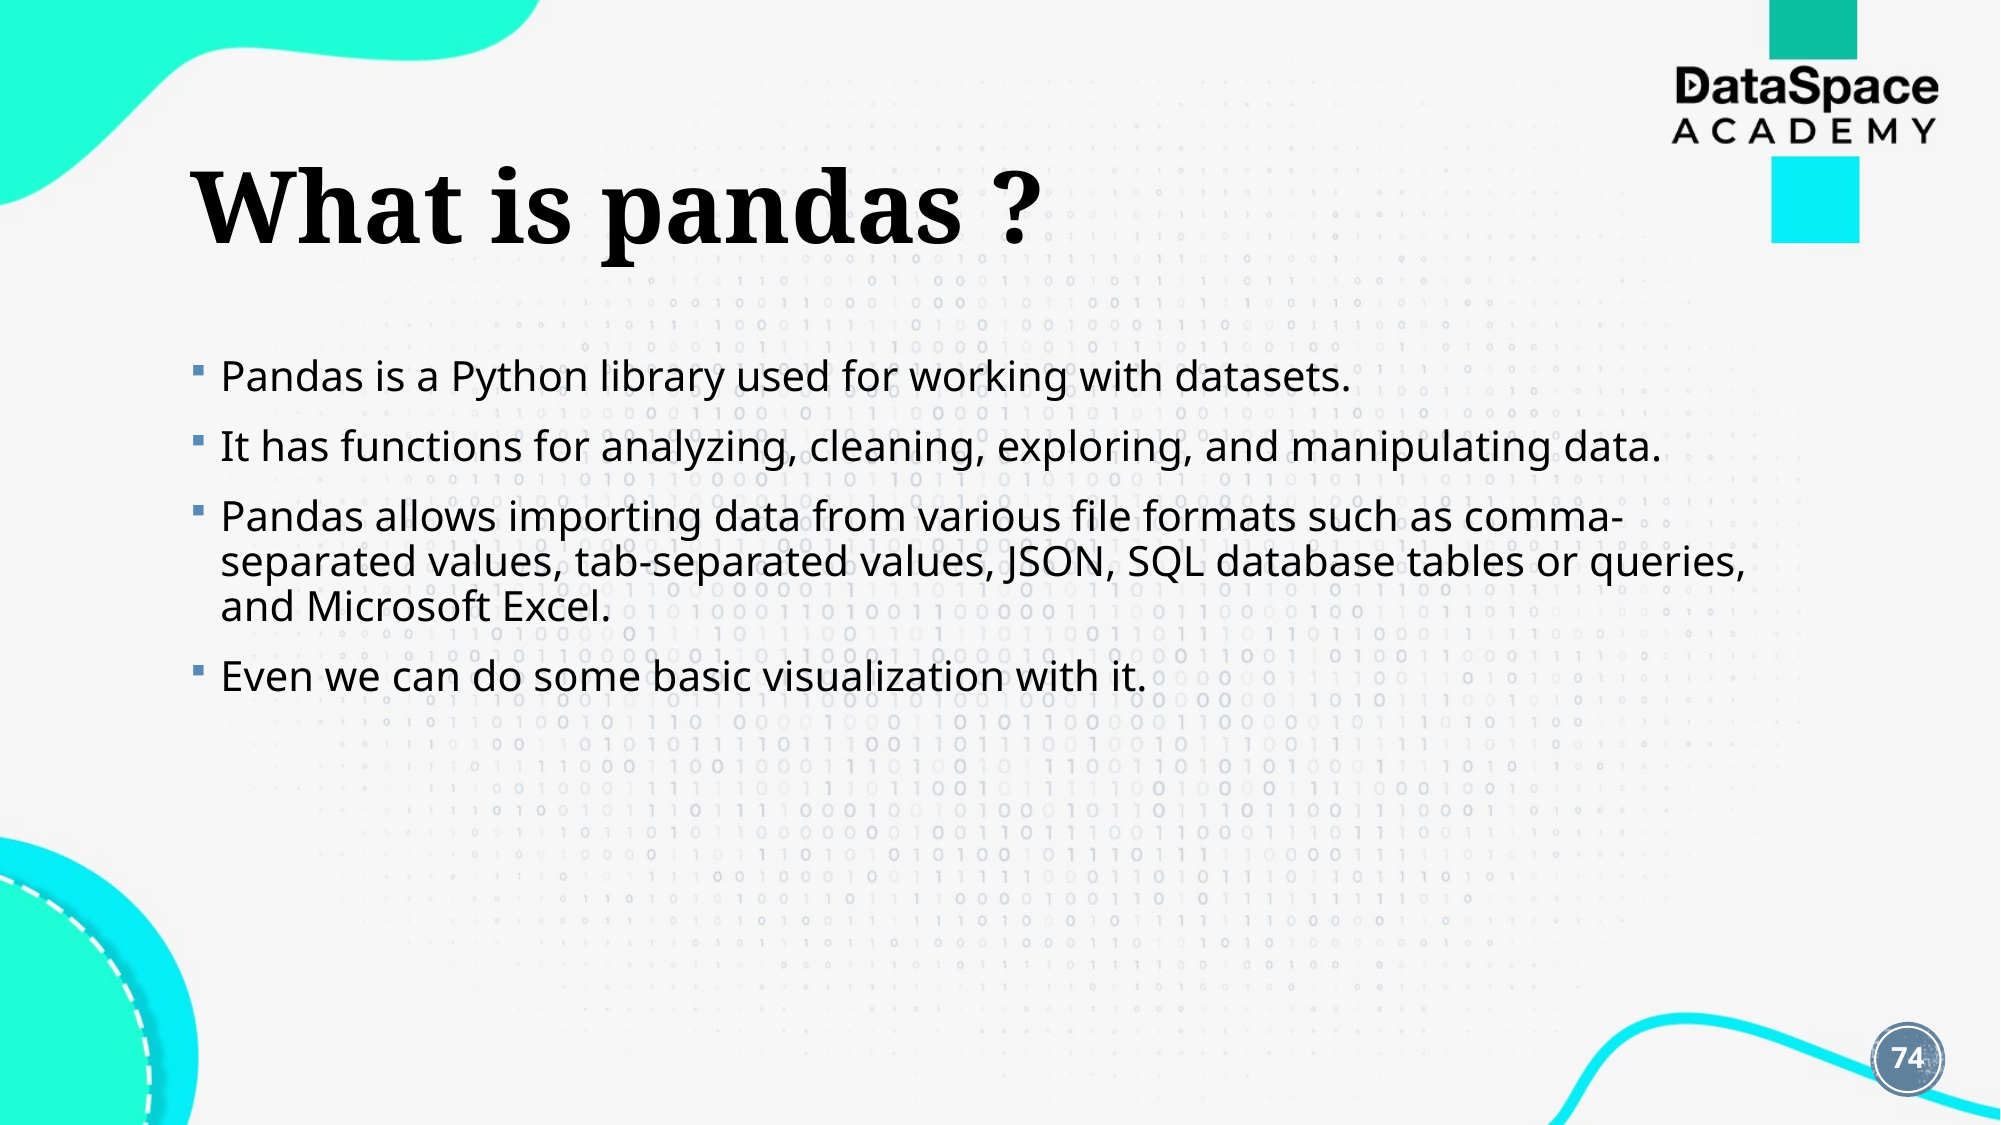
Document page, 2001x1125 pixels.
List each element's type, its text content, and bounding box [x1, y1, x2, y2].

slide_number 74 [1855, 1028, 1961, 1089]
list Pandas is a Python library used for working with datasets. It has functions for analyzing, cleaning, exploring, and manipulating data. Pandas allows importing data from various file formats such as comma-separated values, tab-separated values, JSON, SQL database tables or queries, and Microsoft Excel. Even we can do some basic visualization with it. [175, 348, 1826, 1013]
title What is pandas ? [175, 79, 1826, 344]
picture [0, 0, 2001, 1125]
